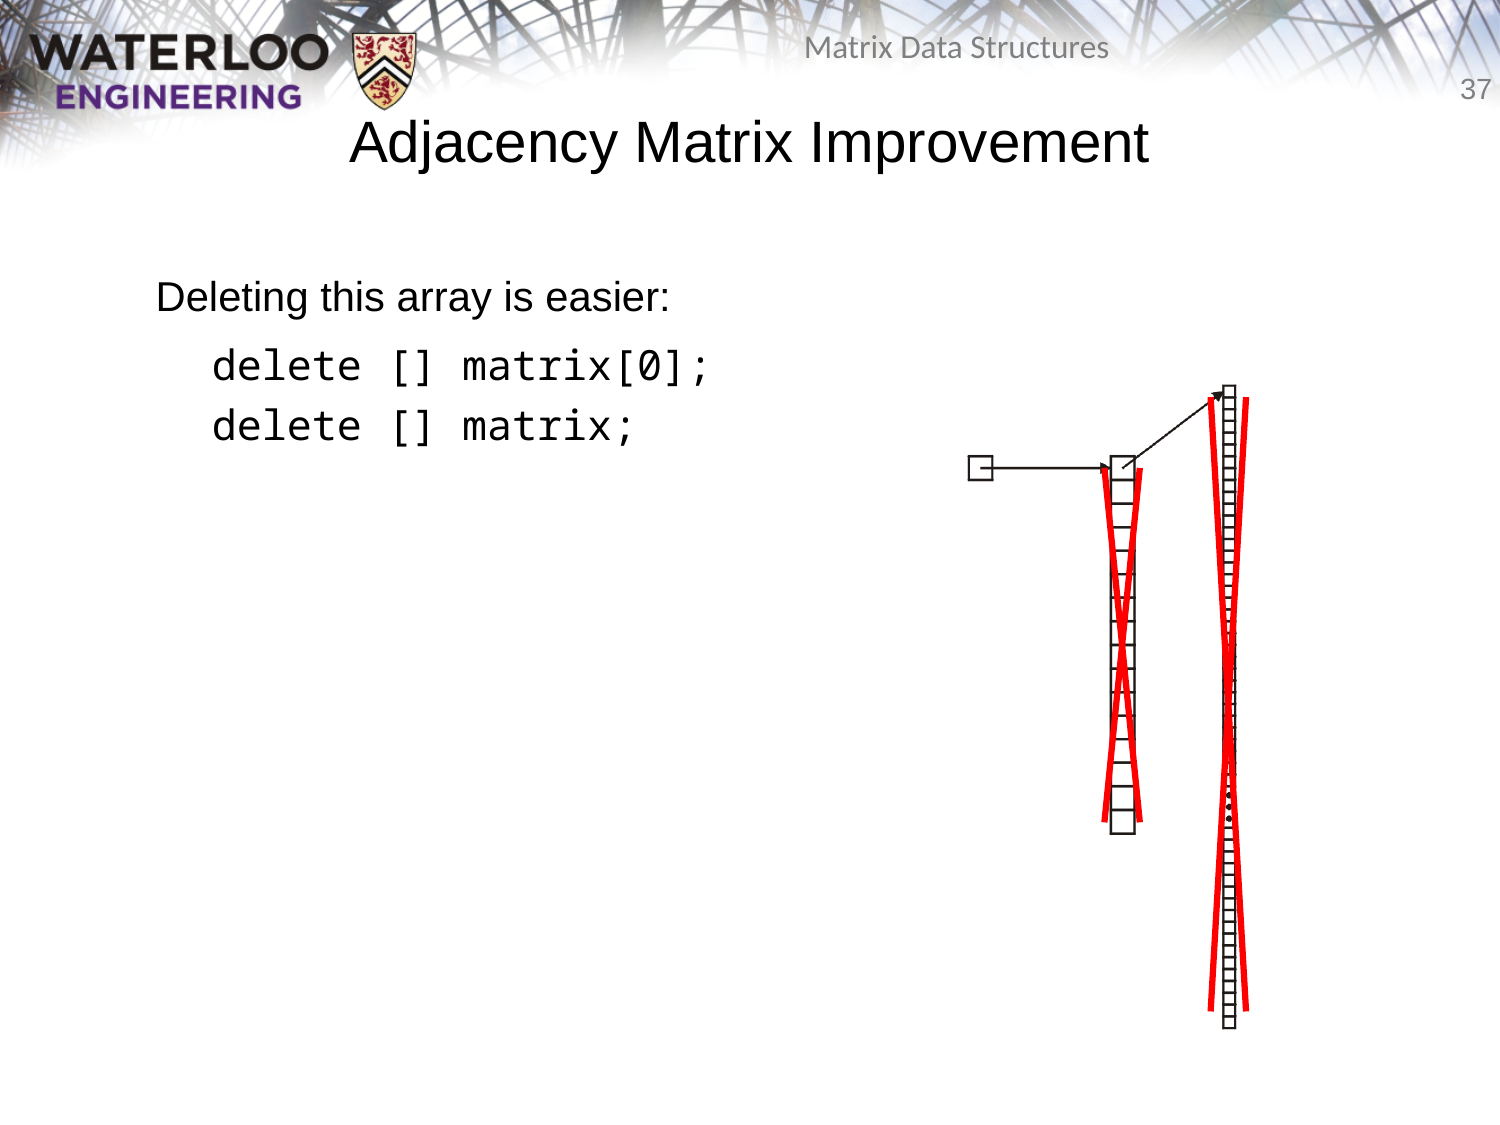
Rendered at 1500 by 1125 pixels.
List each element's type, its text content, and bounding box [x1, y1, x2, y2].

title Adjacency Matrix Improvement [74, 44, 1426, 233]
picture [0, 0, 1500, 1125]
list Deleting this array is easier: delete [] matrix[0]; delete [] matrix; [74, 262, 1426, 1006]
